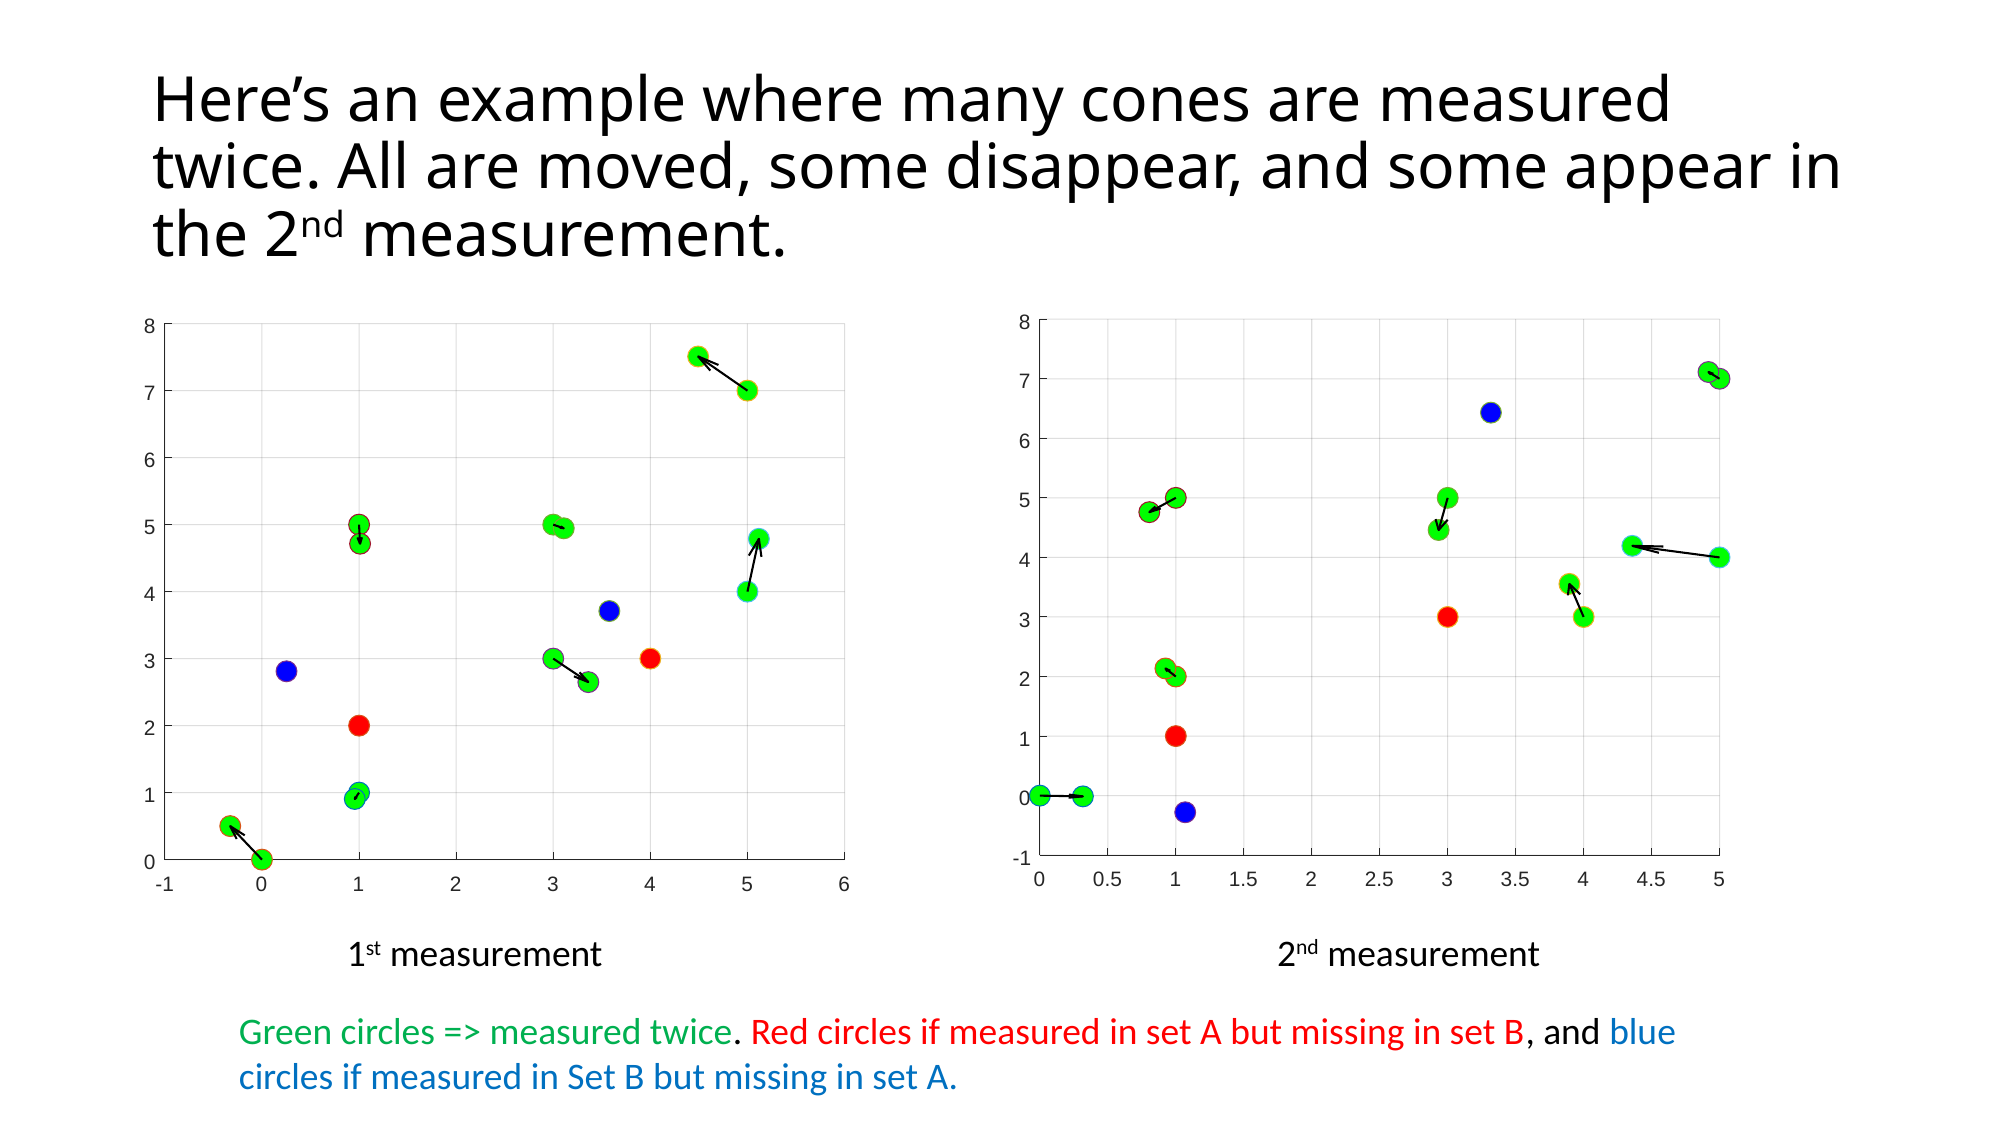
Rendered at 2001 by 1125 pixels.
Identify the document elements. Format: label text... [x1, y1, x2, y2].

text_box 2nd measurement [1262, 927, 1556, 981]
picture [50, 270, 1801, 932]
text_box 1st measurement [332, 932, 618, 982]
text_box Green circles => measured twice. Red circles if measured in set A but missing in set B, and blue circles if measured in Set B but missing in set A. [224, 999, 1751, 1105]
title Here’s an example where many cones are measured twice. All are moved, some disappear, and some appear in the 2nd measurement. [137, 59, 1863, 278]
